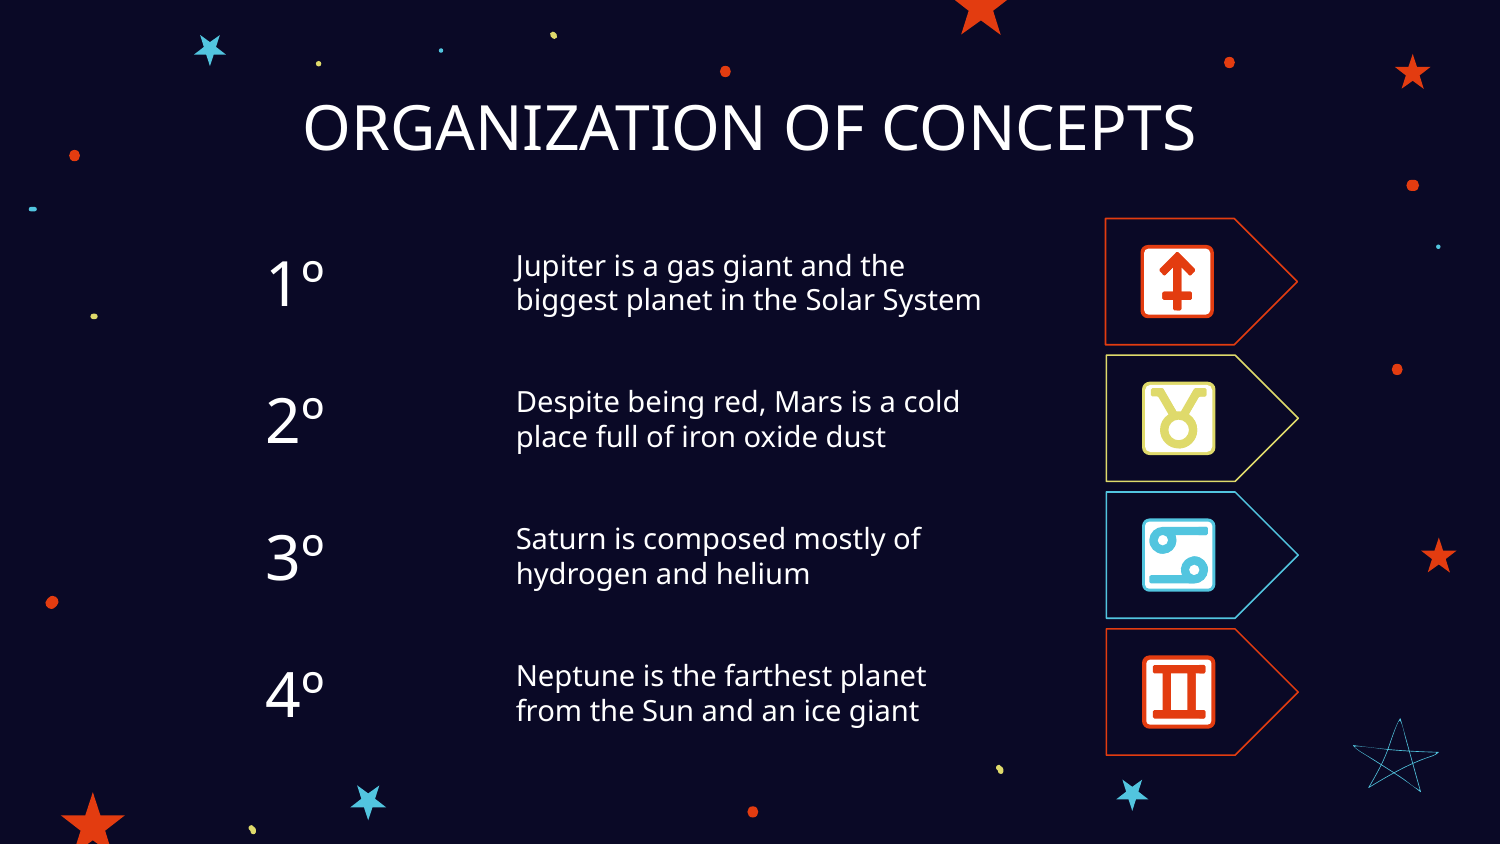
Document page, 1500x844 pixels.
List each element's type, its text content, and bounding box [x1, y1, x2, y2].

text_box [1141, 381, 1216, 456]
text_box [1141, 655, 1216, 729]
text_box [1140, 244, 1215, 319]
text_box Saturn is composed mostly of hydrogen and helium [500, 515, 1009, 596]
text_box 1º [236, 237, 355, 327]
text_box [1105, 218, 1298, 345]
text_box [1106, 355, 1299, 482]
text_box Despite being red, Mars is a cold place full of iron oxide dust [500, 378, 1009, 459]
text_box 3º [236, 510, 355, 600]
text_box 2º [236, 373, 355, 463]
text_box [1106, 628, 1299, 756]
text_box 4º [236, 647, 355, 737]
text_box Jupiter is a gas giant and the biggest planet in the Solar System [500, 241, 1009, 322]
text_box [1106, 491, 1299, 619]
text_box Neptune is the farthest planet from the Sun and an ice giant [500, 652, 1009, 732]
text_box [1141, 518, 1216, 592]
title ORGANIZATION OF CONCEPTS [118, 72, 1382, 167]
